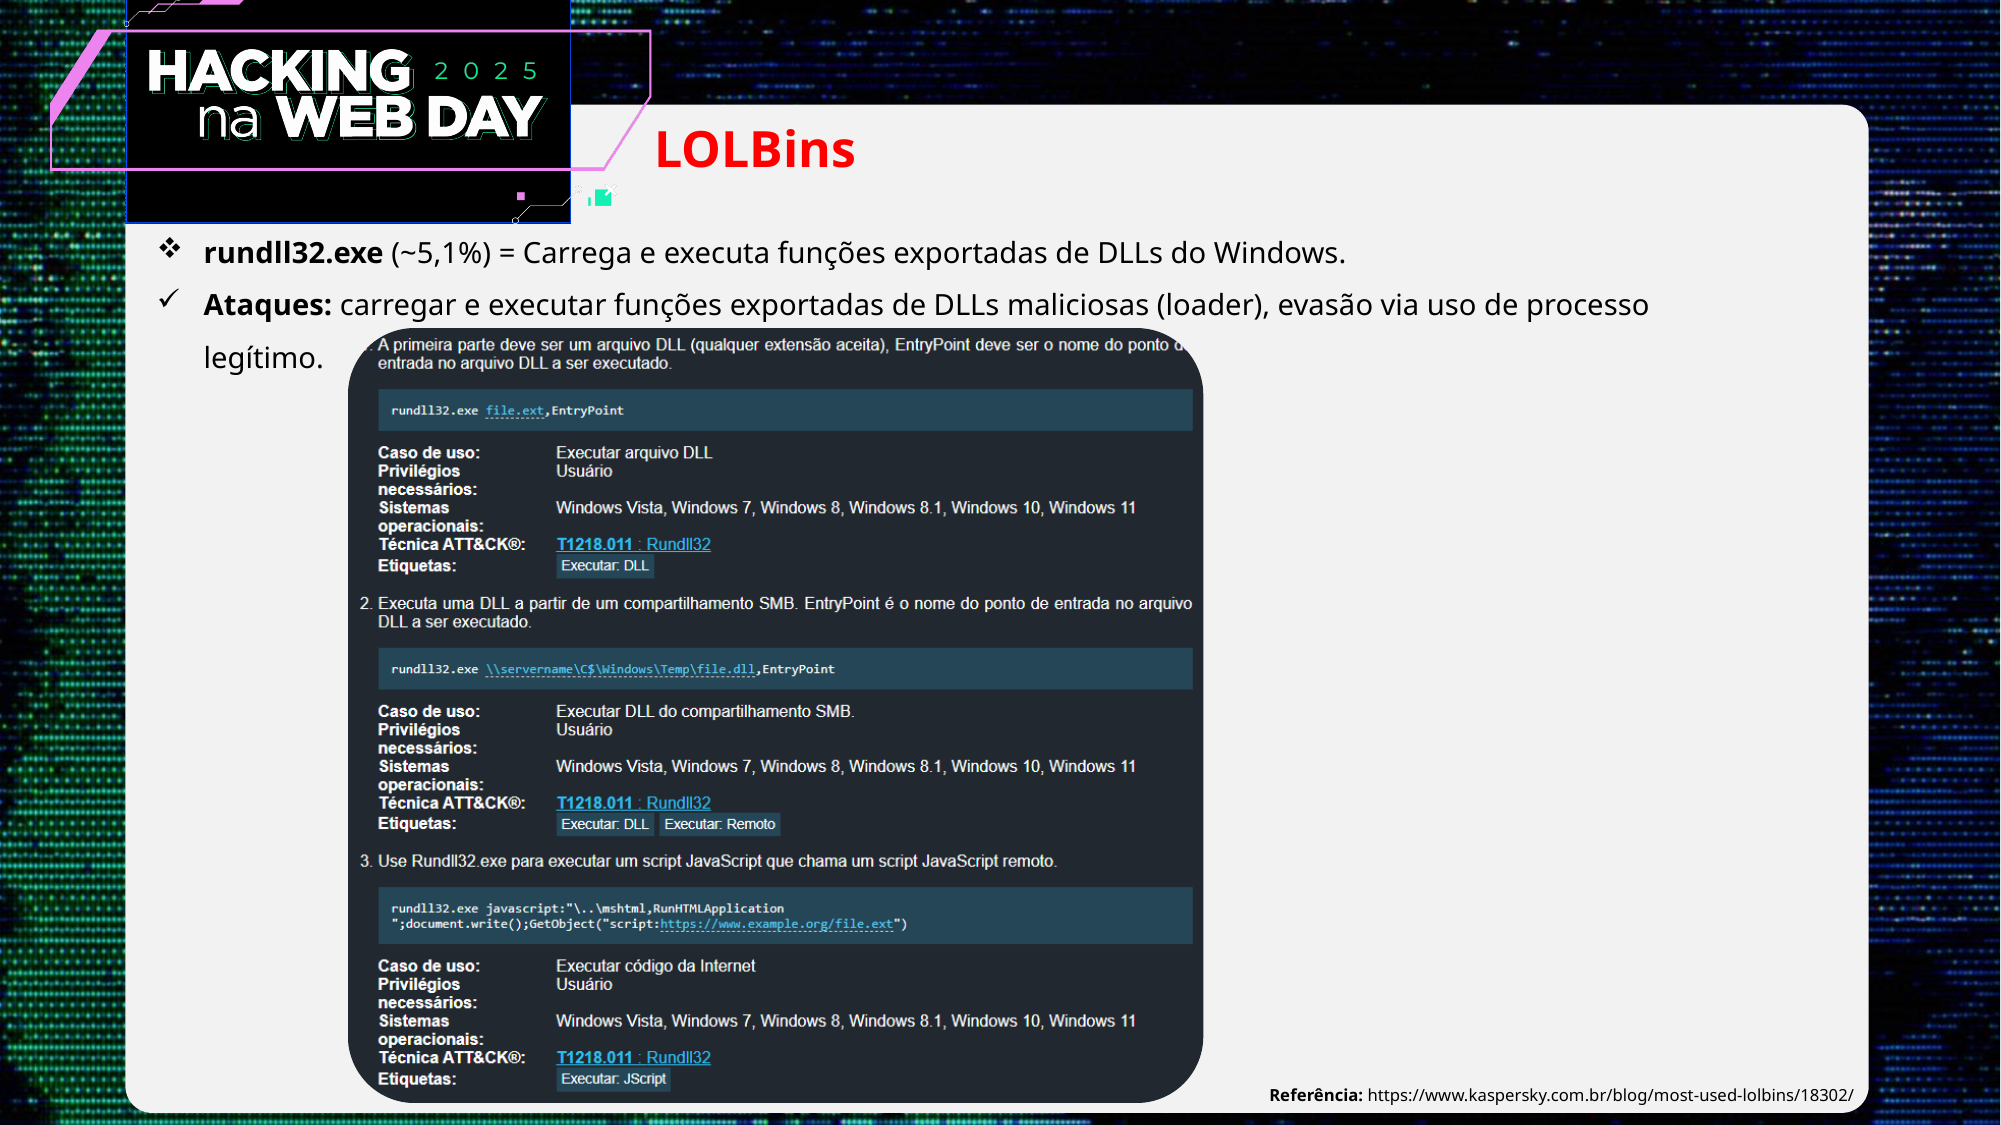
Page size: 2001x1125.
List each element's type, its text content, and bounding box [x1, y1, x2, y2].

text_box rundll32.exe (~5,1%) = Carrega e executa funções exportadas de DLLs do Windows. Ataques: carregar e executar funções exportadas de DLLs maliciosas (loader), evasão via uso de processo legítimo. [141, 209, 1763, 382]
text_box Referência: https://www.kaspersky.com.br/blog/most-used-lolbins/18302/ [1254, 1067, 1875, 1113]
text_box LOLBins [661, 102, 888, 192]
picture [0, 0, 2001, 1125]
text_box [125, 104, 1869, 1113]
